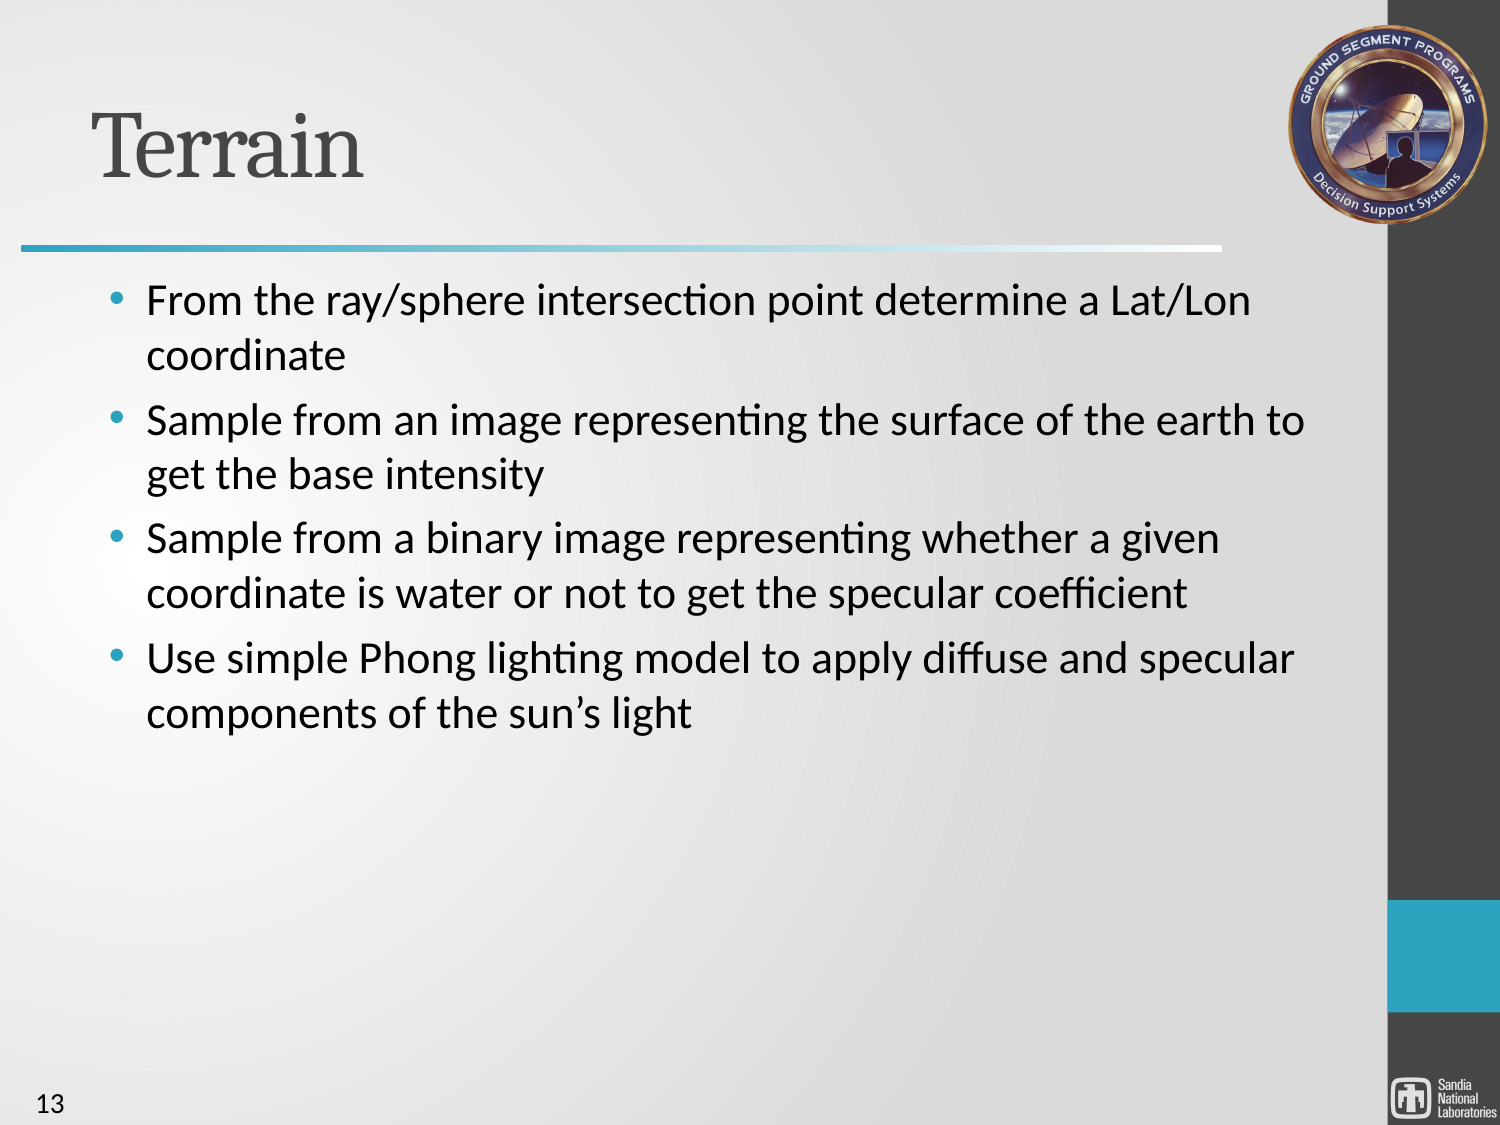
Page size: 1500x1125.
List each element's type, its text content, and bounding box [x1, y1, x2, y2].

title Terrain [75, 45, 1325, 233]
list From the ray/sphere intersection point determine a Lat/Lon coordinate Sample from an image representing the surface of the earth to get the base intensity Sample from a binary image representing whether a given coordinate is water or not to get the specular coefficient Use simple Phong lighting model to apply diffuse and specular components of the sun’s light [75, 262, 1325, 1050]
picture [1287, 24, 1489, 226]
